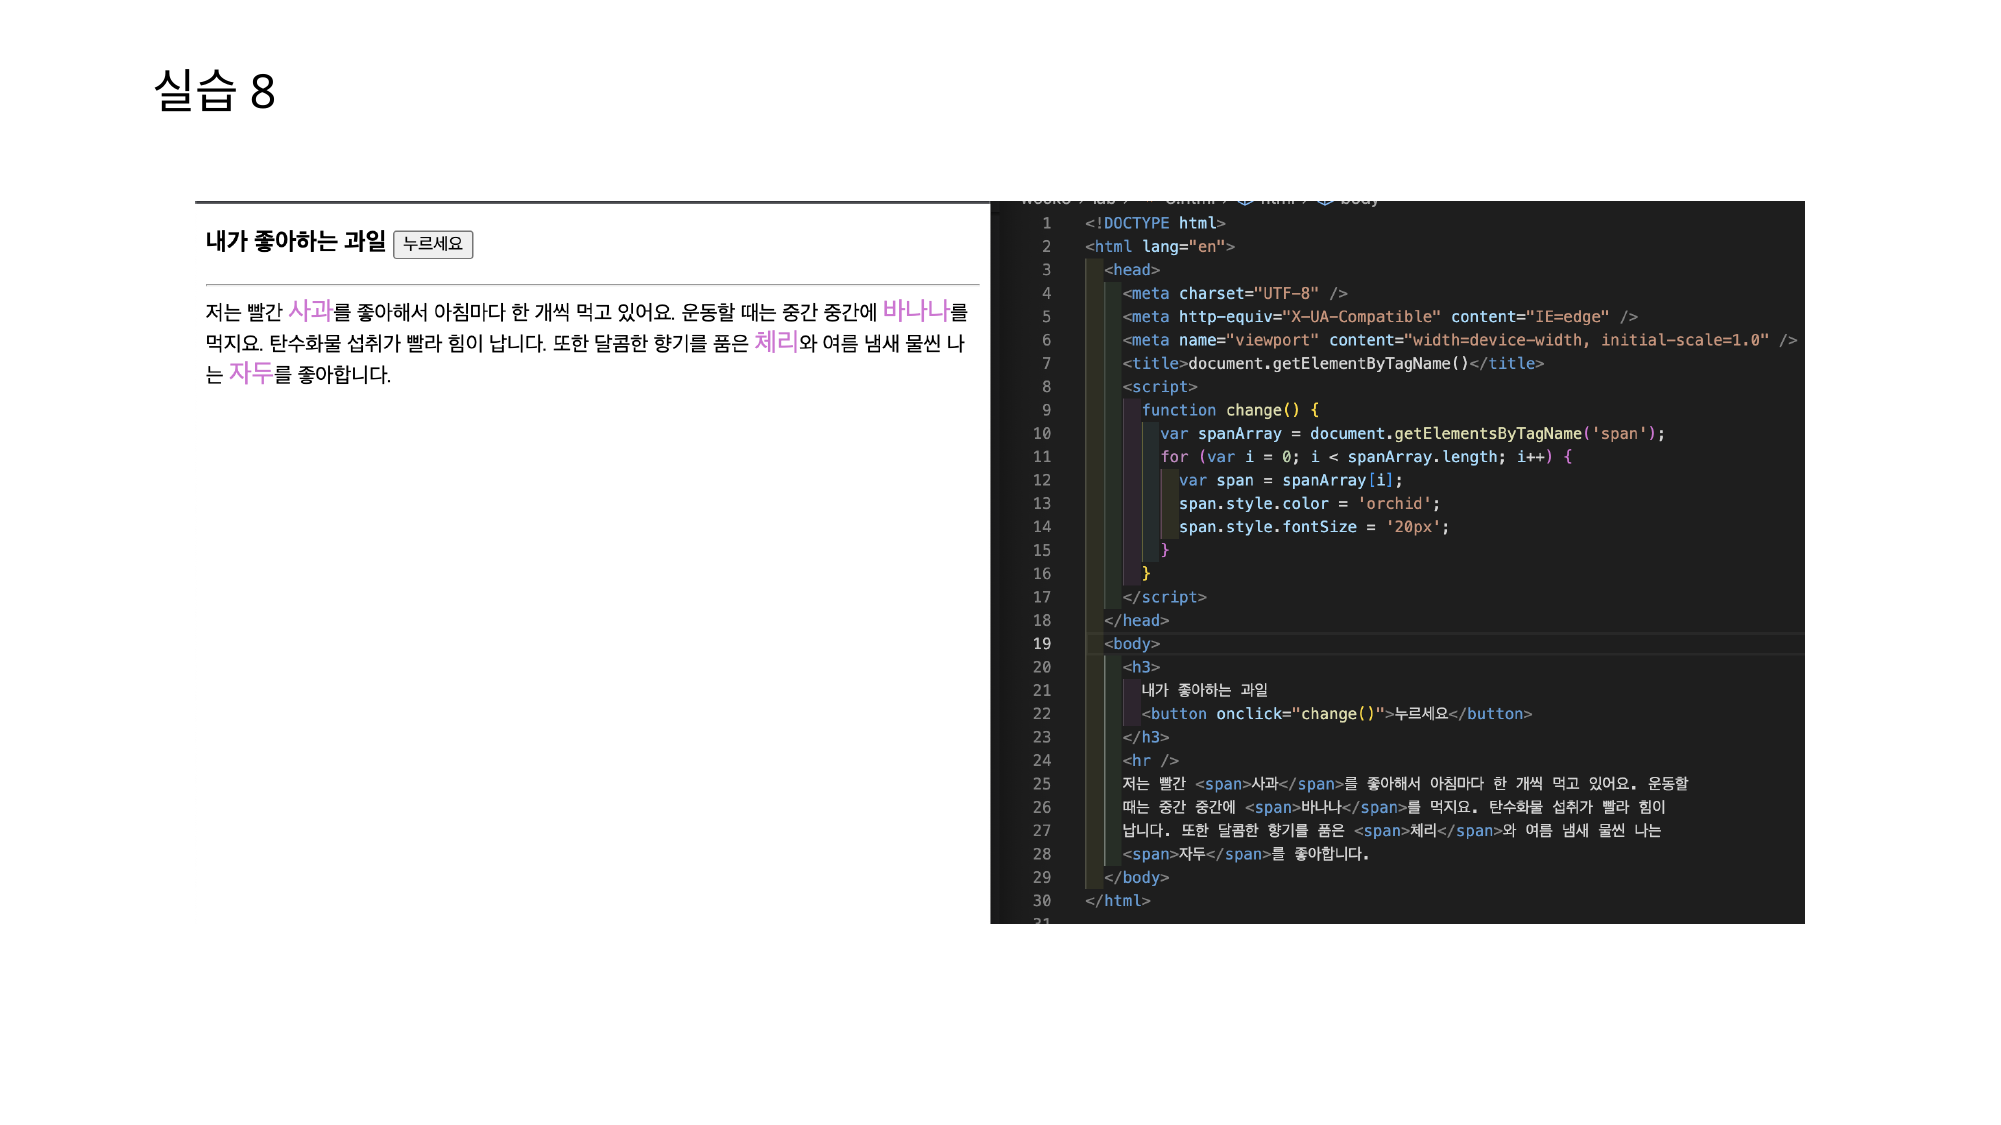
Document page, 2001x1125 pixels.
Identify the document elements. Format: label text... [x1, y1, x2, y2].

picture [195, 201, 1805, 924]
title 실습8 [137, 59, 888, 126]
